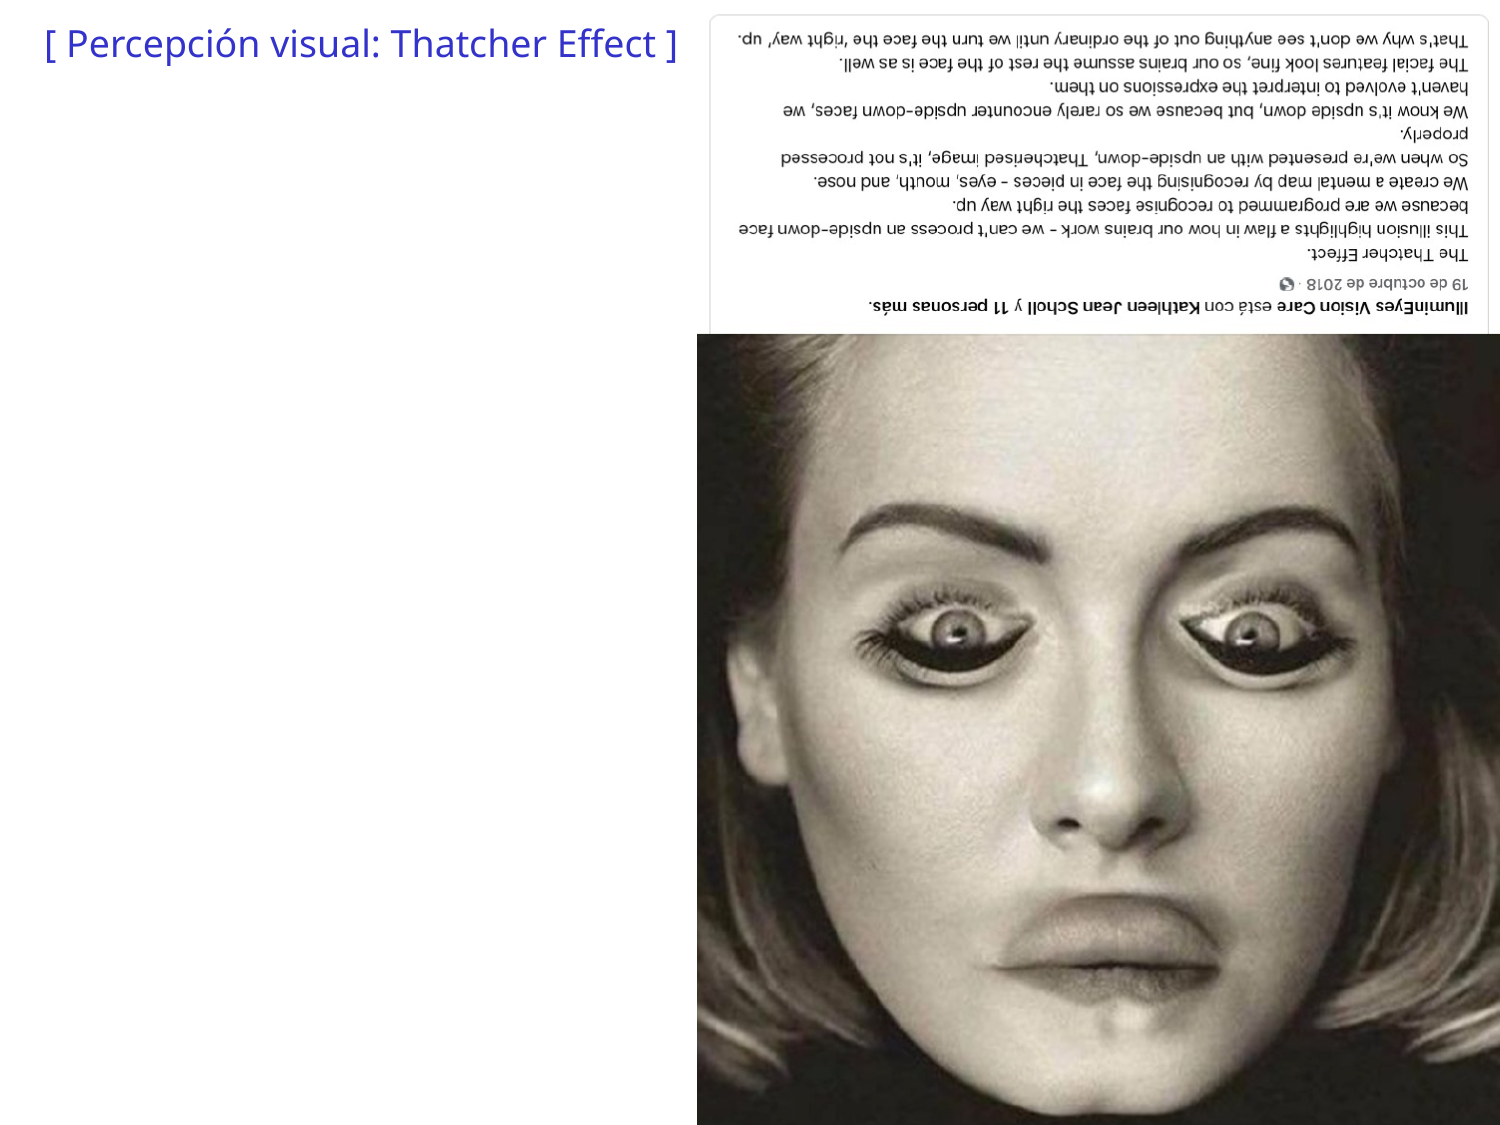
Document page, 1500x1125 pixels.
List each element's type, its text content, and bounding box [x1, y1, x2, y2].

picture [695, 0, 1500, 1125]
text_box [ Percepción visual: Thatcher Effect ] [29, 12, 690, 73]
